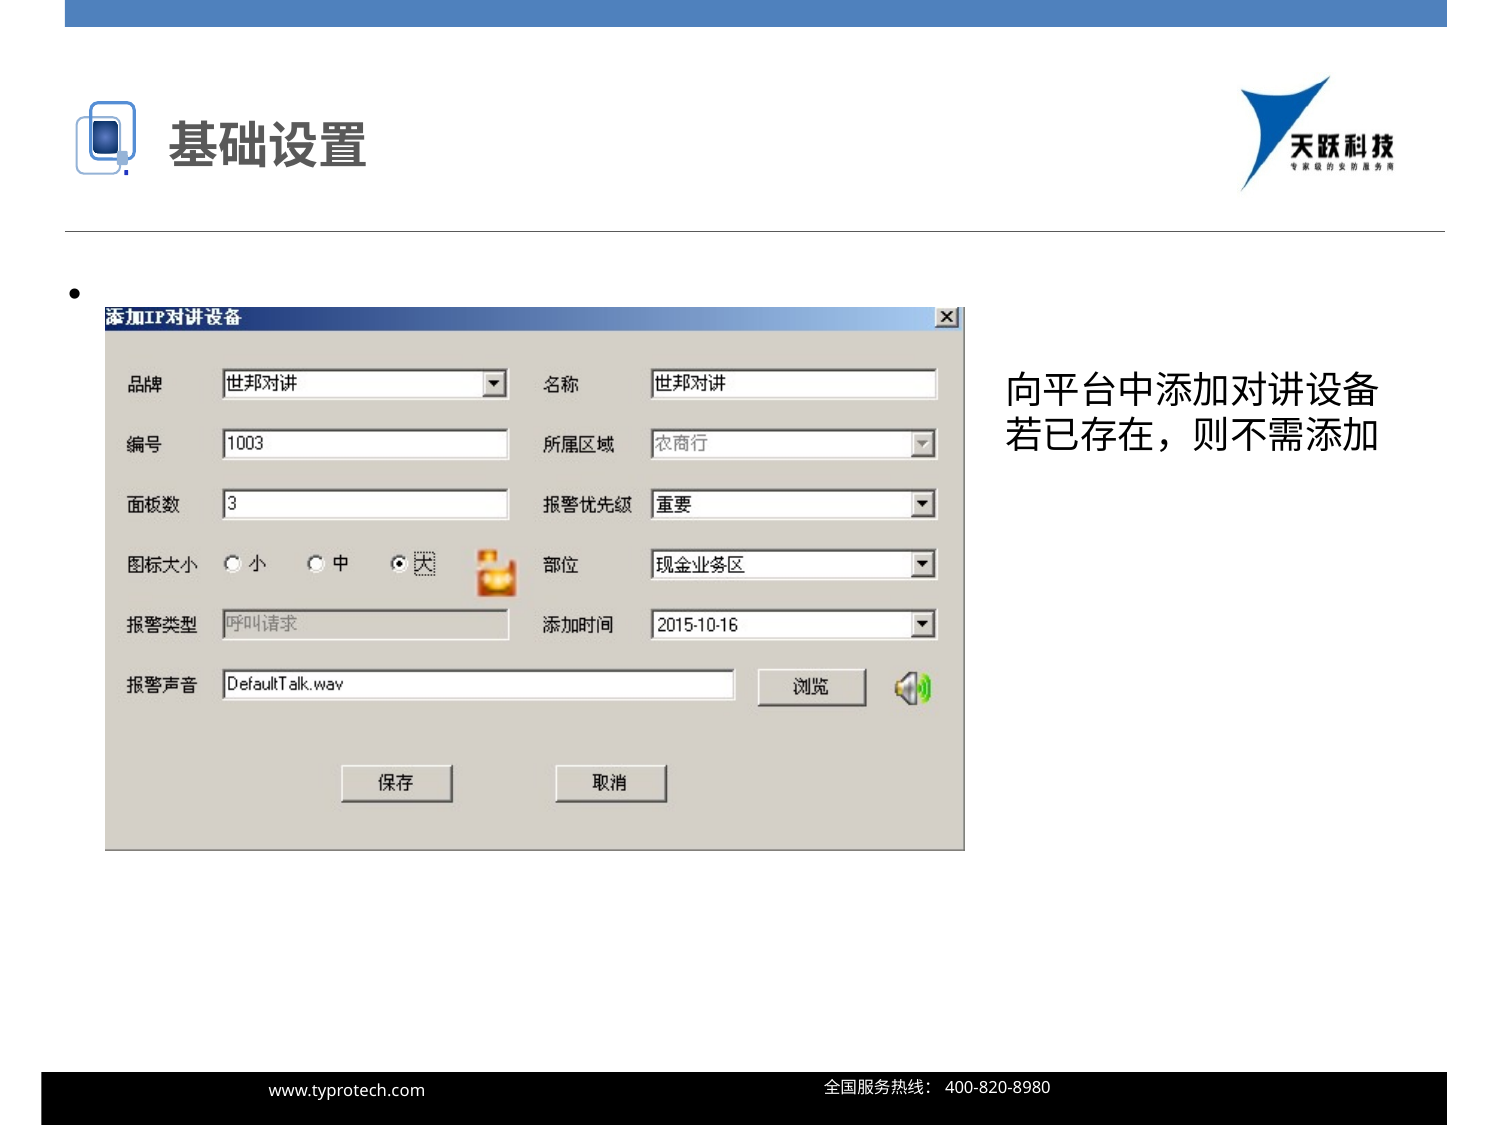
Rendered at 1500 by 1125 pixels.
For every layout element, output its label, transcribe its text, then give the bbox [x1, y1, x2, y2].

list [53, 263, 1404, 1006]
picture [1237, 72, 1403, 199]
title 基础设置 [153, 96, 970, 191]
picture [104, 306, 965, 851]
text_box 向平台中添加对讲设备若已存在，则不需添加 [984, 305, 1402, 517]
